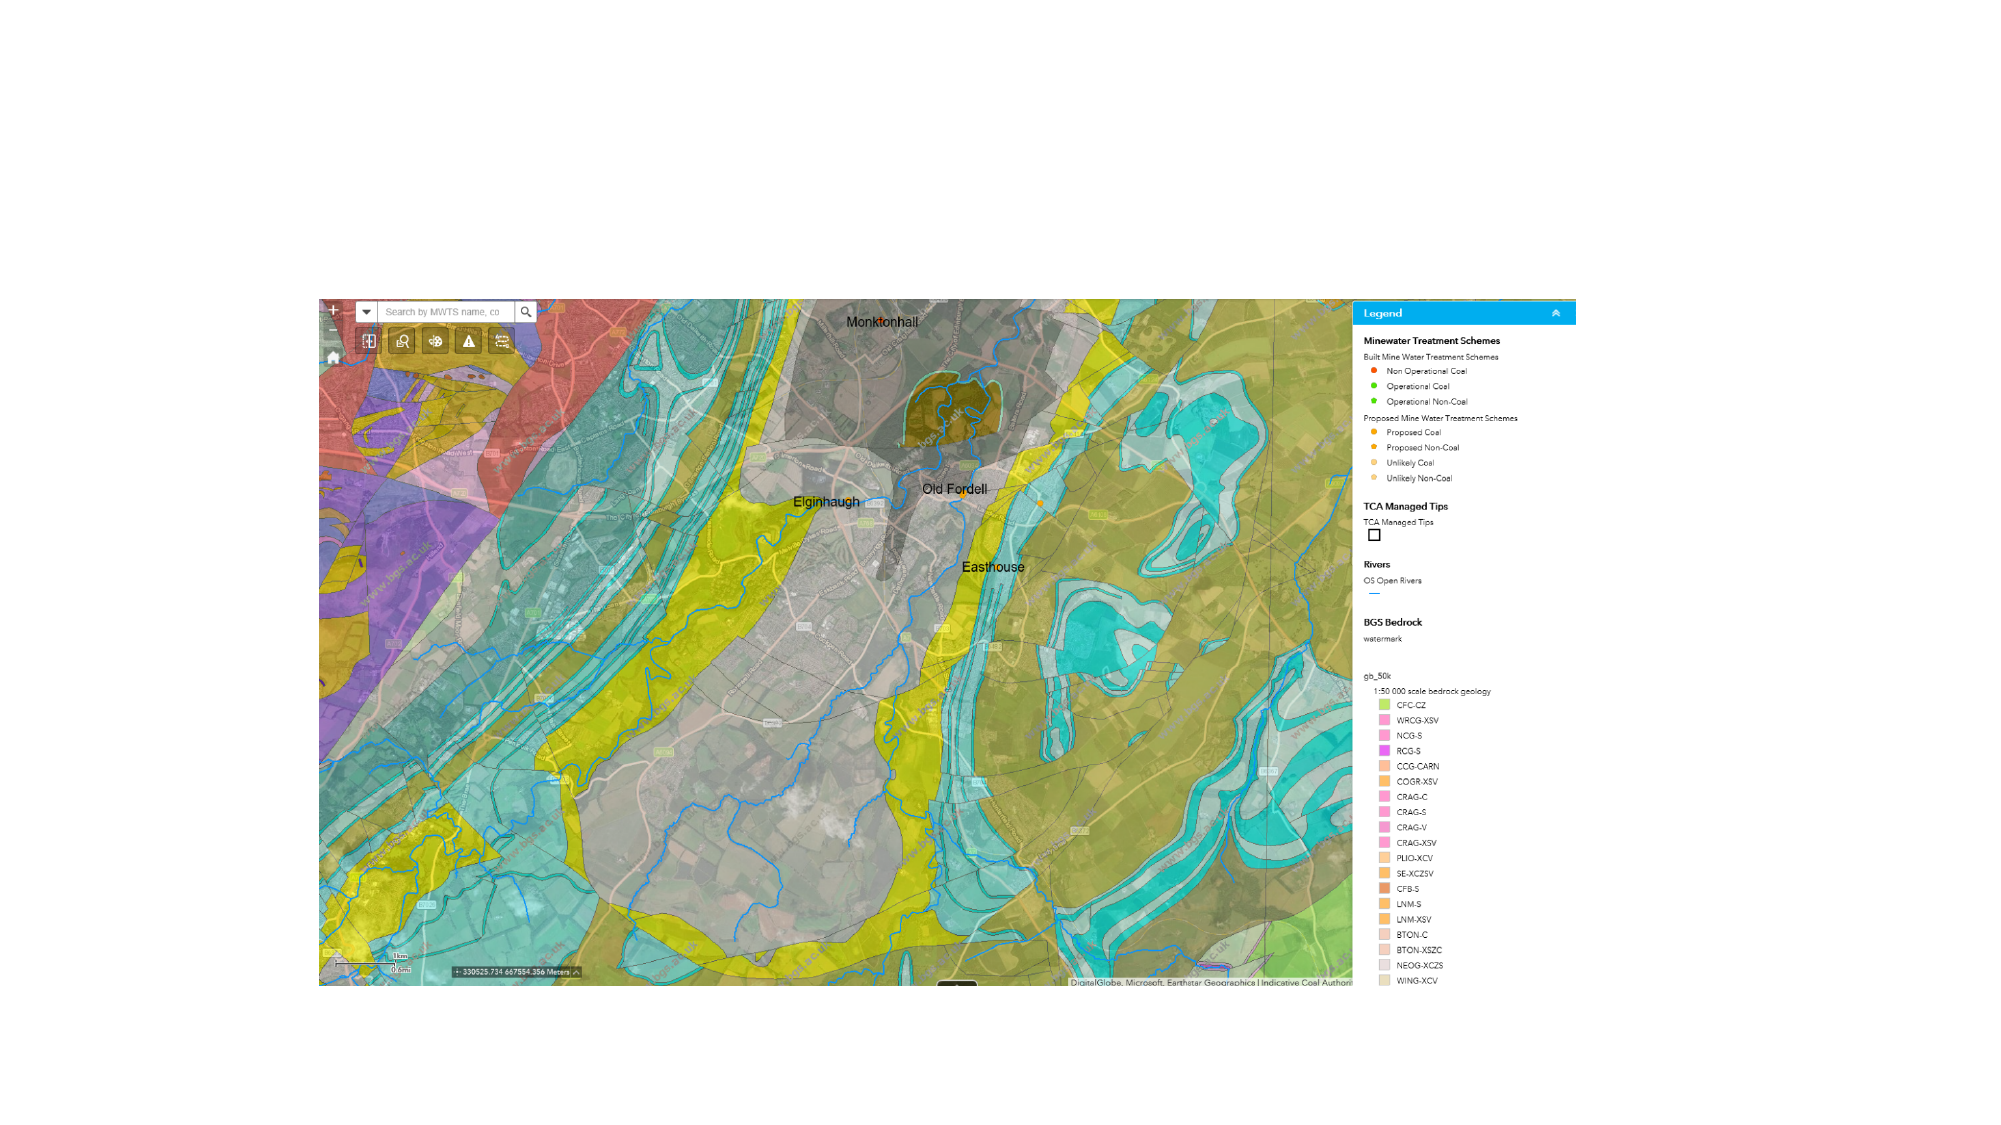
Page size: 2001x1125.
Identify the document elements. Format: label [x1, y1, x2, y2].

picture [318, 299, 1576, 986]
picture [1381, 313, 1391, 317]
